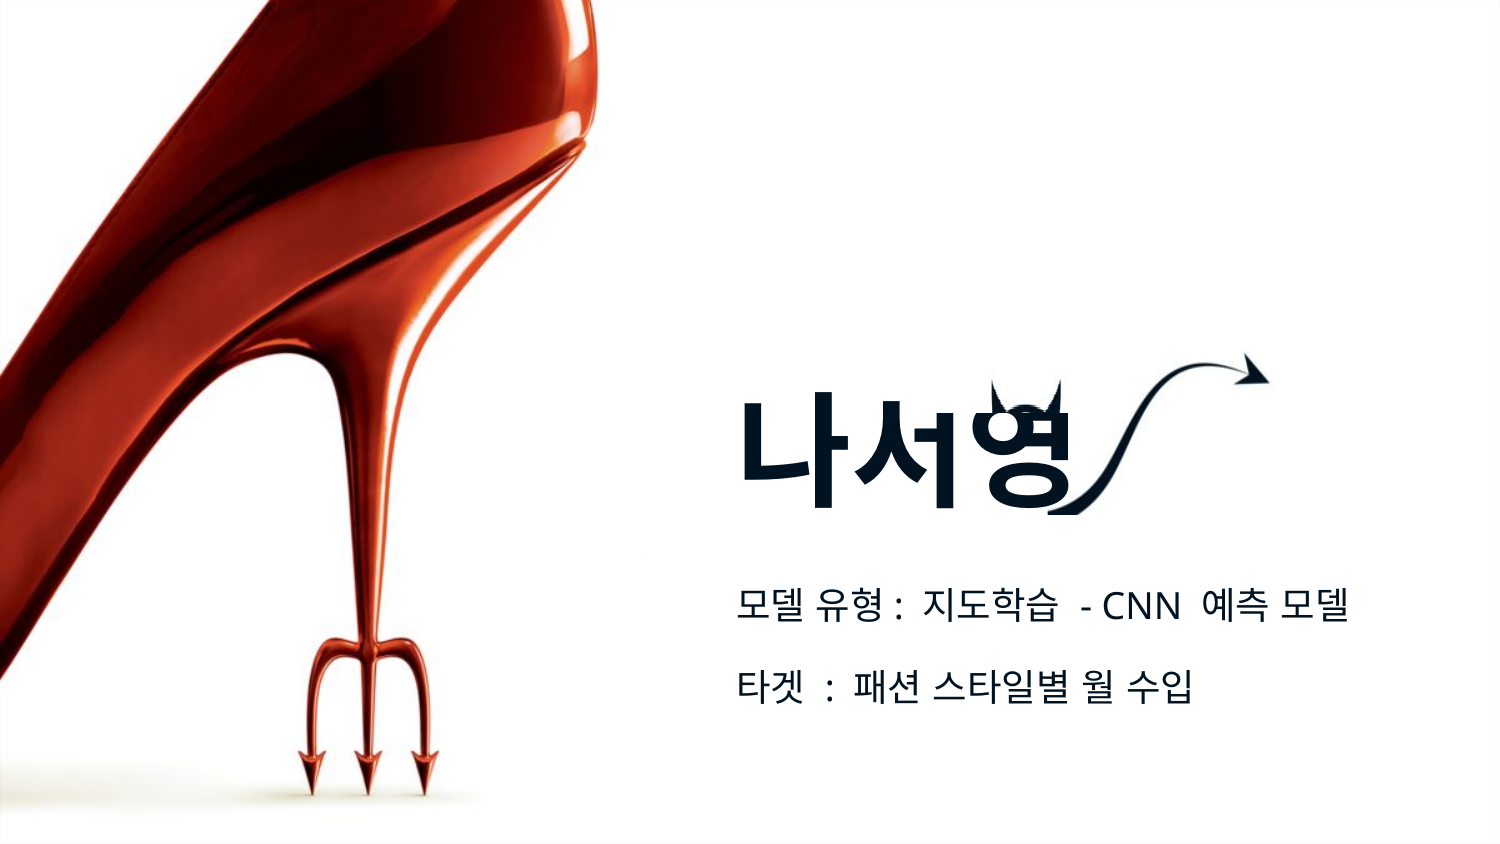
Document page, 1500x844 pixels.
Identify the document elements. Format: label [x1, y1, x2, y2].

text_box [0, 0, 1500, 844]
text_box [721, 334, 1286, 612]
text_box [721, 574, 1500, 844]
